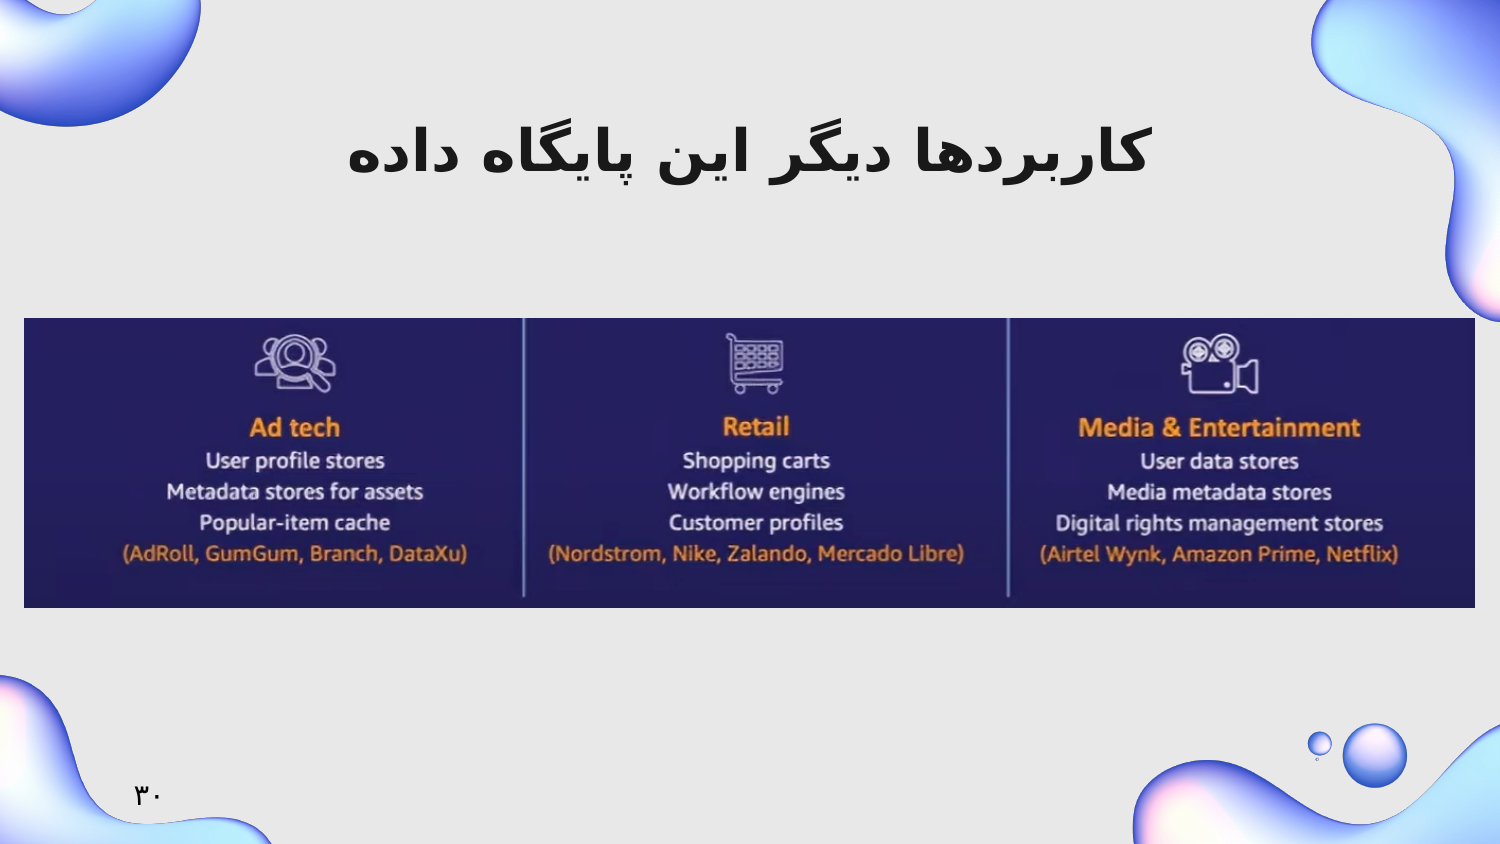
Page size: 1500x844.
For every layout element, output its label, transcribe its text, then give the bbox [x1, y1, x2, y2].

picture [1099, 662, 1500, 844]
picture [0, 0, 232, 158]
text_box ۳۰ [115, 768, 180, 819]
picture [0, 655, 329, 844]
picture [24, 0, 1500, 608]
title کاربردها دیگر این پایگاه داده [118, 101, 1382, 196]
